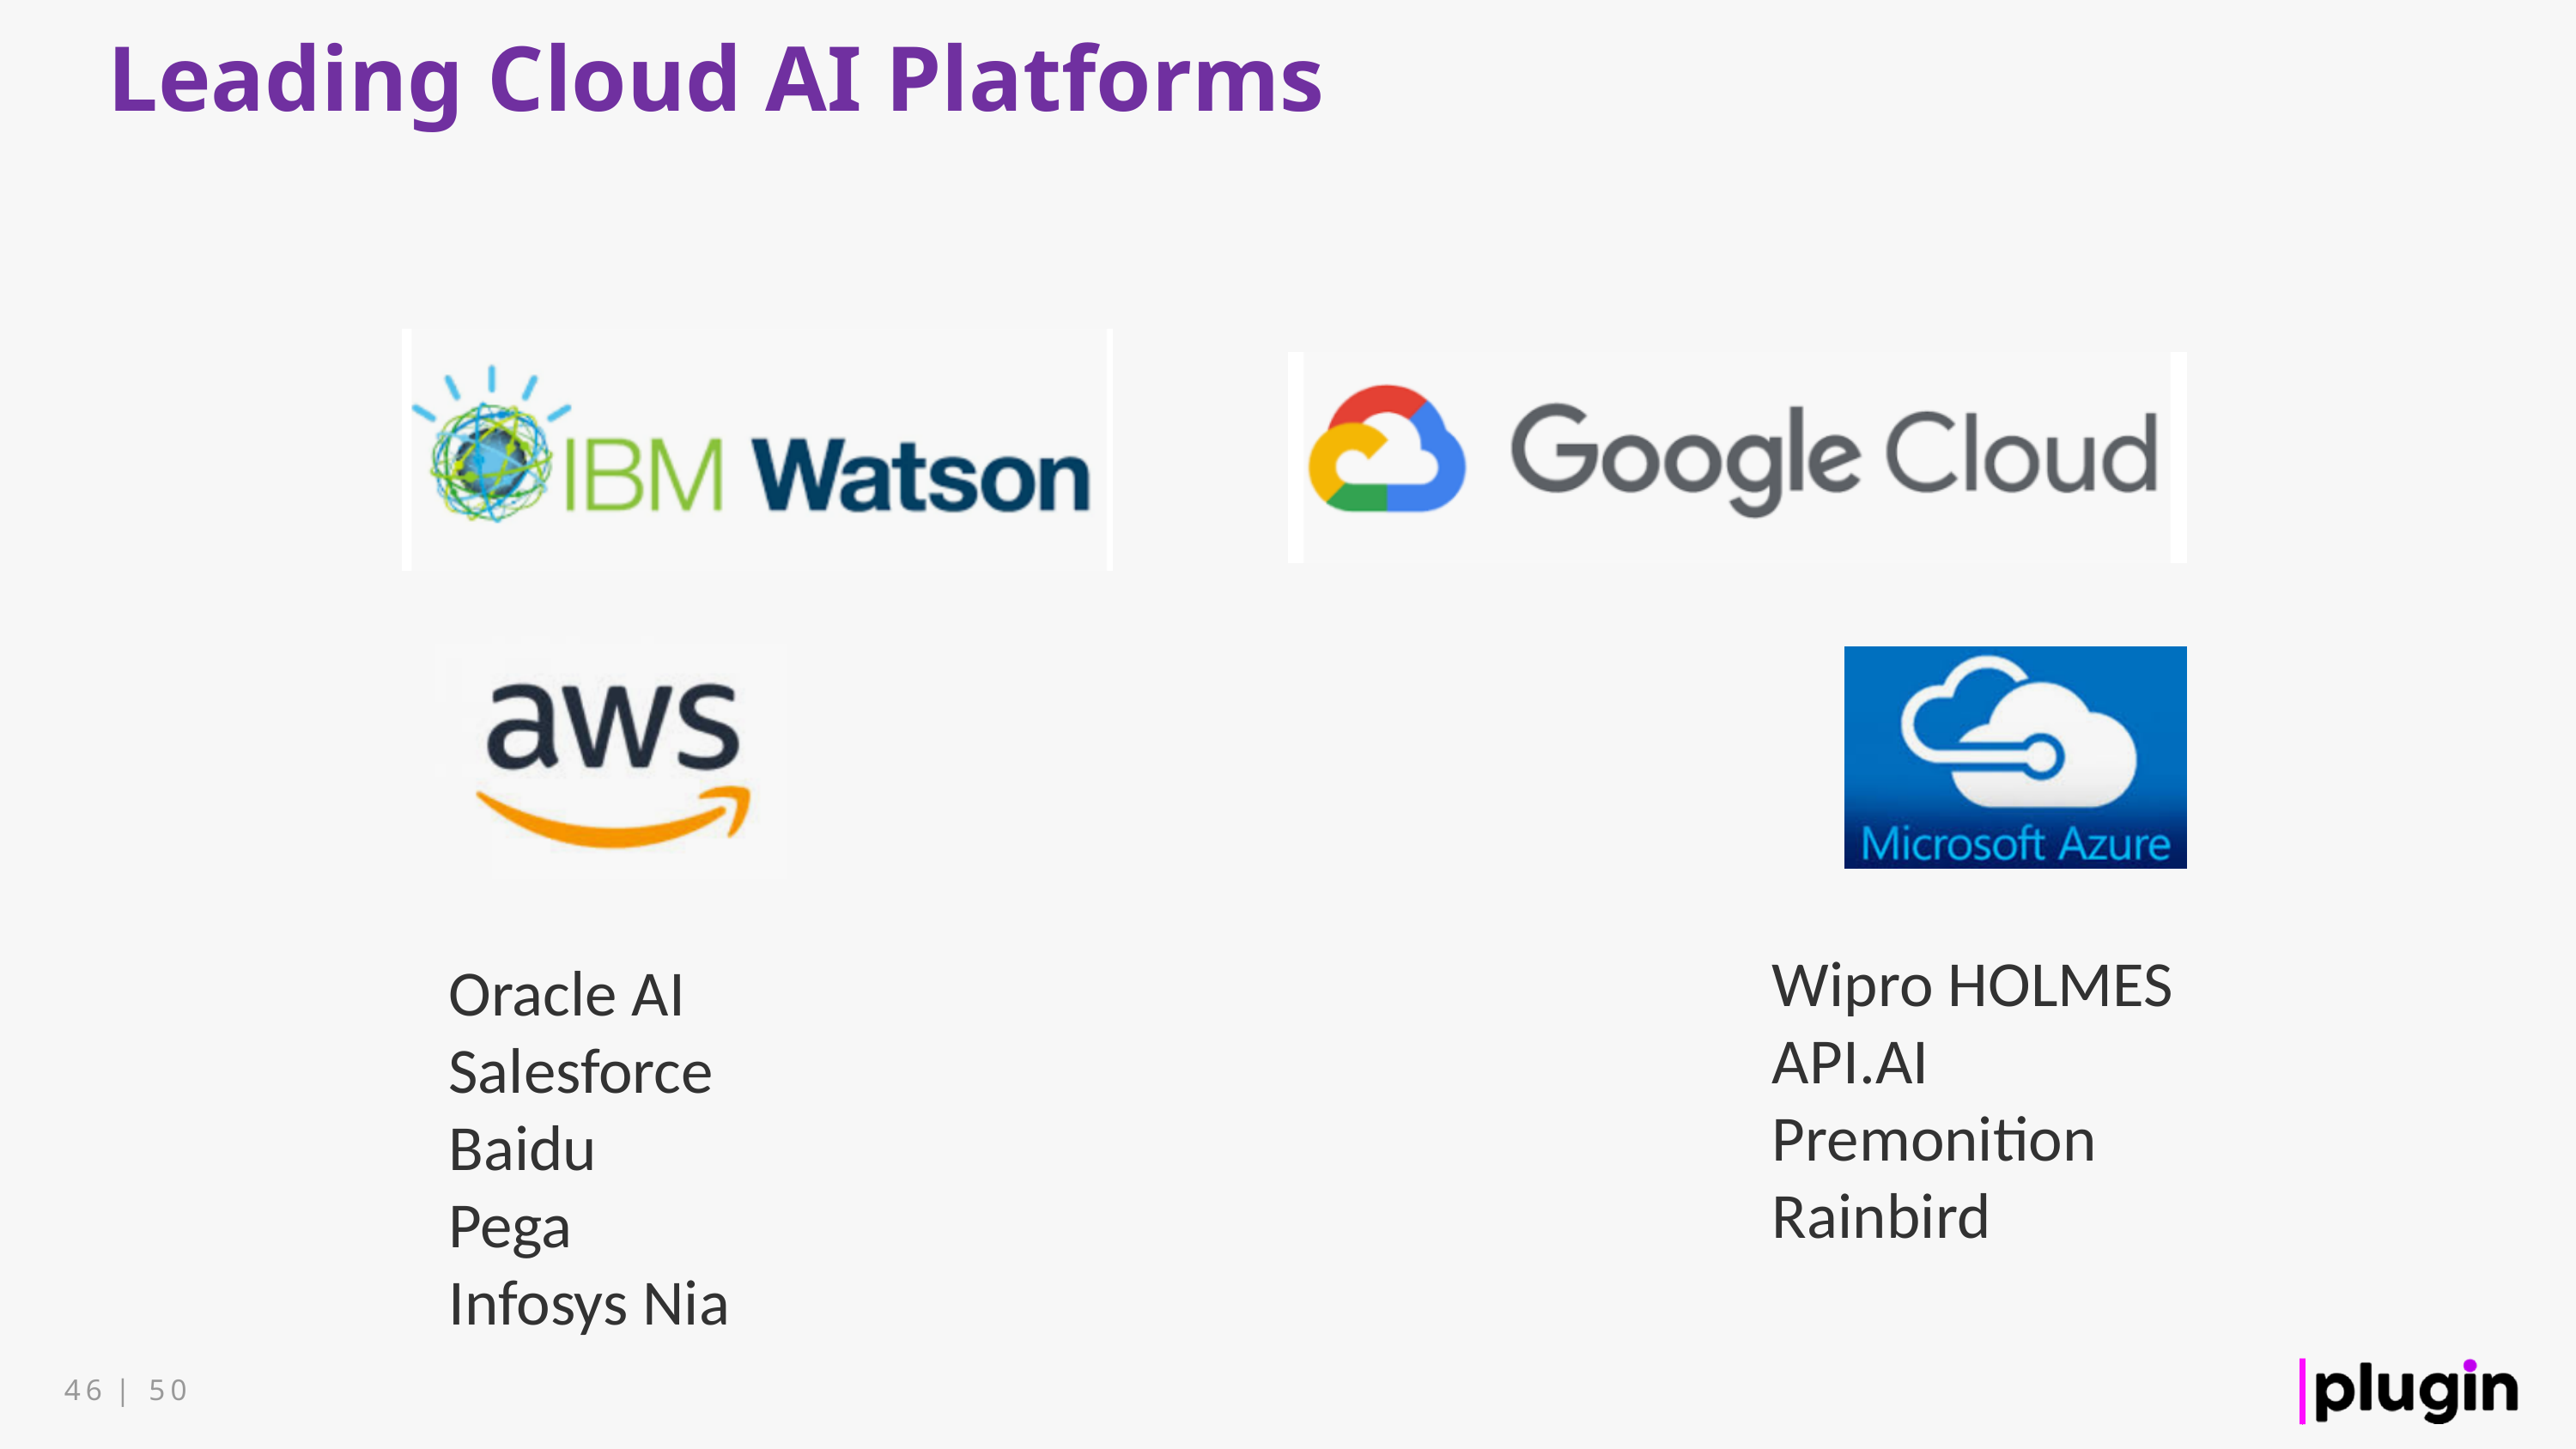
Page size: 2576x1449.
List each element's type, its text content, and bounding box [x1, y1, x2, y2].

text_box Oracle AI Salesforce Baidu Pega Infosys Nia [435, 944, 787, 1344]
picture [435, 636, 787, 879]
picture [1287, 352, 2187, 563]
picture [1844, 646, 2187, 869]
title Leading Cloud AI Platforms [94, 27, 1737, 282]
picture [402, 329, 1113, 571]
text_box Wipro HOLMES API.AI Premonition Rainbird [1759, 936, 2263, 1336]
picture [2283, 1346, 2561, 1437]
